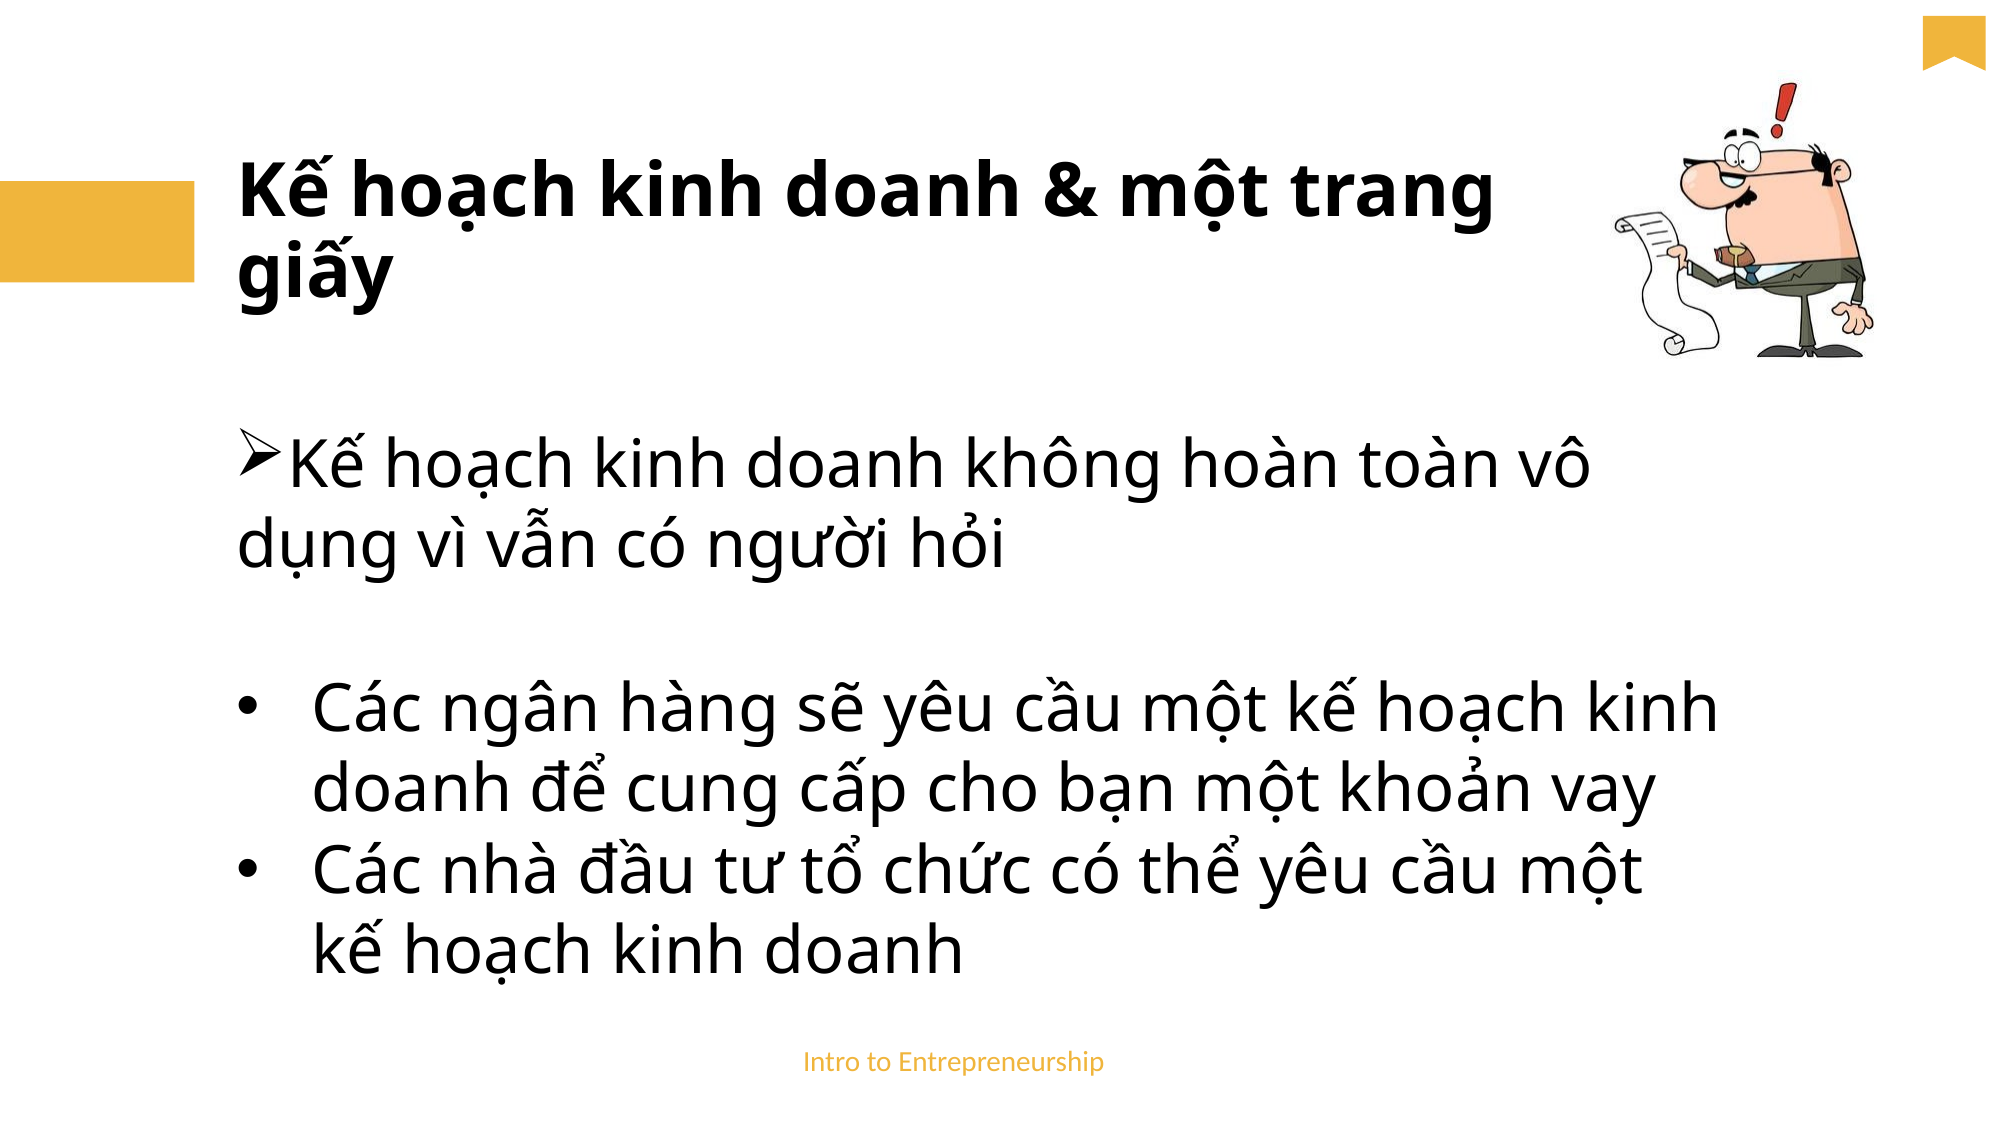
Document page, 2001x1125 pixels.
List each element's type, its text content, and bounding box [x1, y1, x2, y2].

text_box [0, 181, 195, 283]
picture [1609, 70, 1877, 367]
text_box Intro to Entrepreneurship [788, 1034, 1789, 1085]
text_box Kế hoạch kinh doanh & một trang giấy [234, 149, 1609, 314]
text_box [1922, 15, 1986, 71]
text_box Kế hoạch kinh doanh không hoàn toàn vô dụng vì vẫn có người hỏi Các ngân hàng sẽ yêu cầu một kế hoạch kinh doanh để cung cấp cho bạn một khoản vay Các nhà đầu tư tổ chức có thể yêu cầu một kế hoạch kinh doanh [234, 418, 2000, 987]
